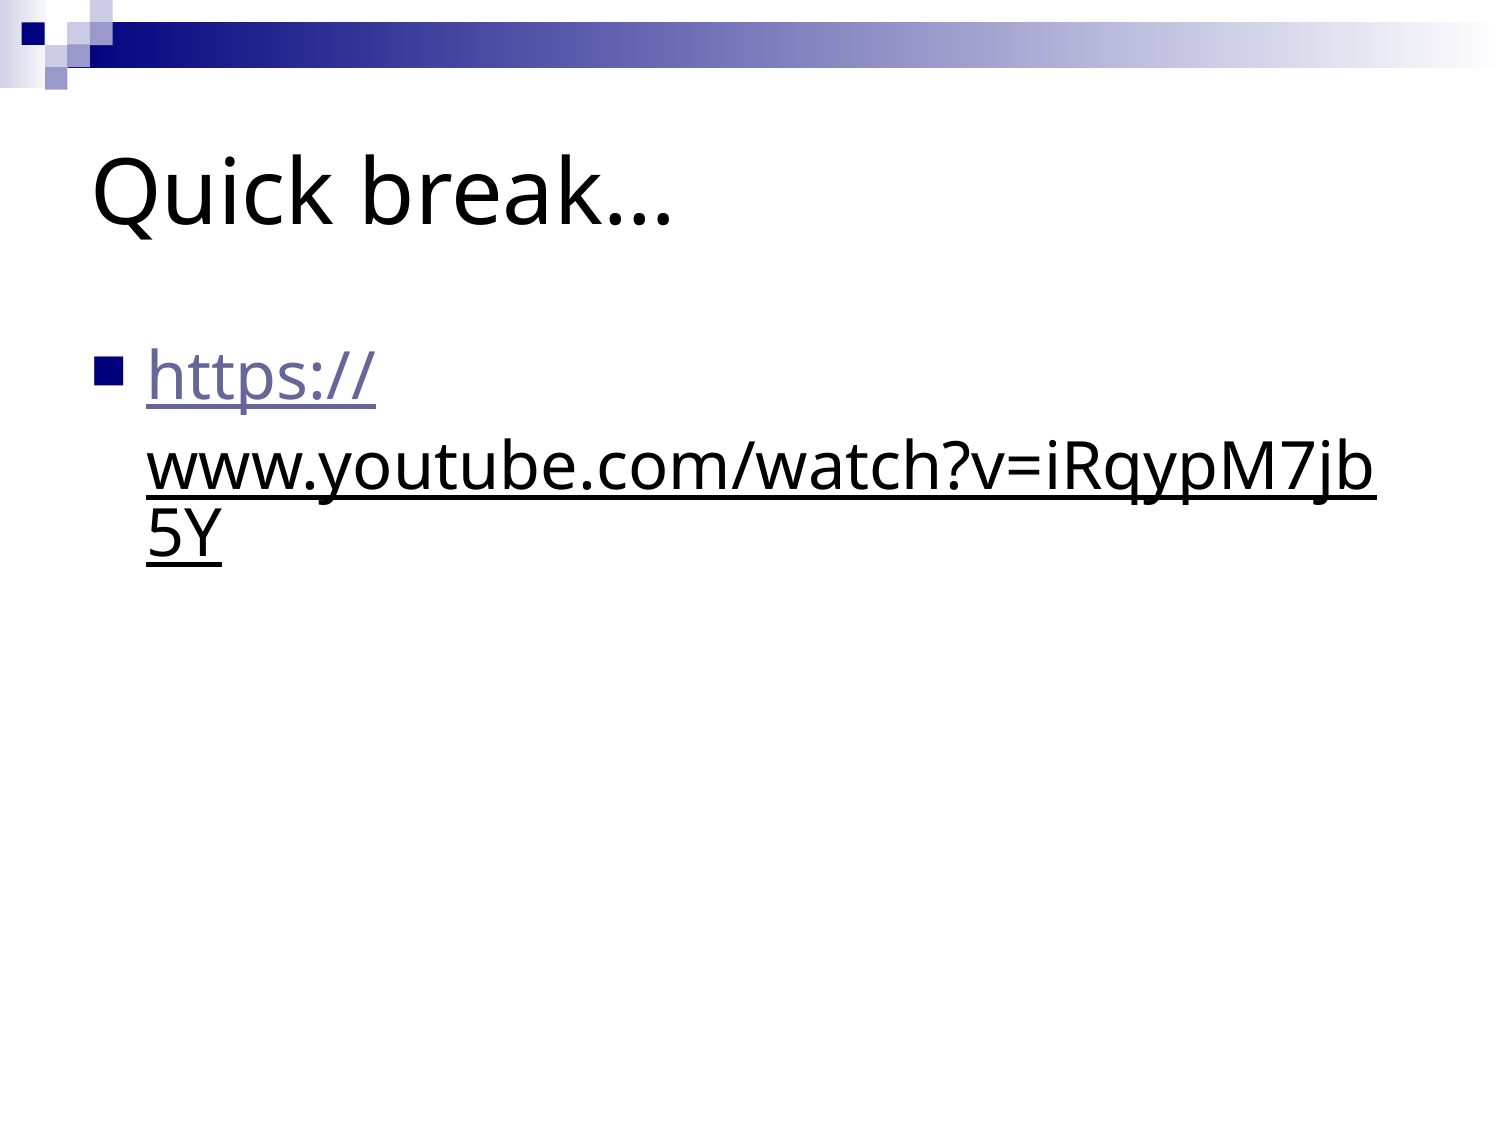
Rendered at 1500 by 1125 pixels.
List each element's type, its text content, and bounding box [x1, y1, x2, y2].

list https://www.youtube.com/watch?v=iRqypM7jb5Y [75, 324, 1425, 963]
title Quick break… [75, 75, 1425, 300]
